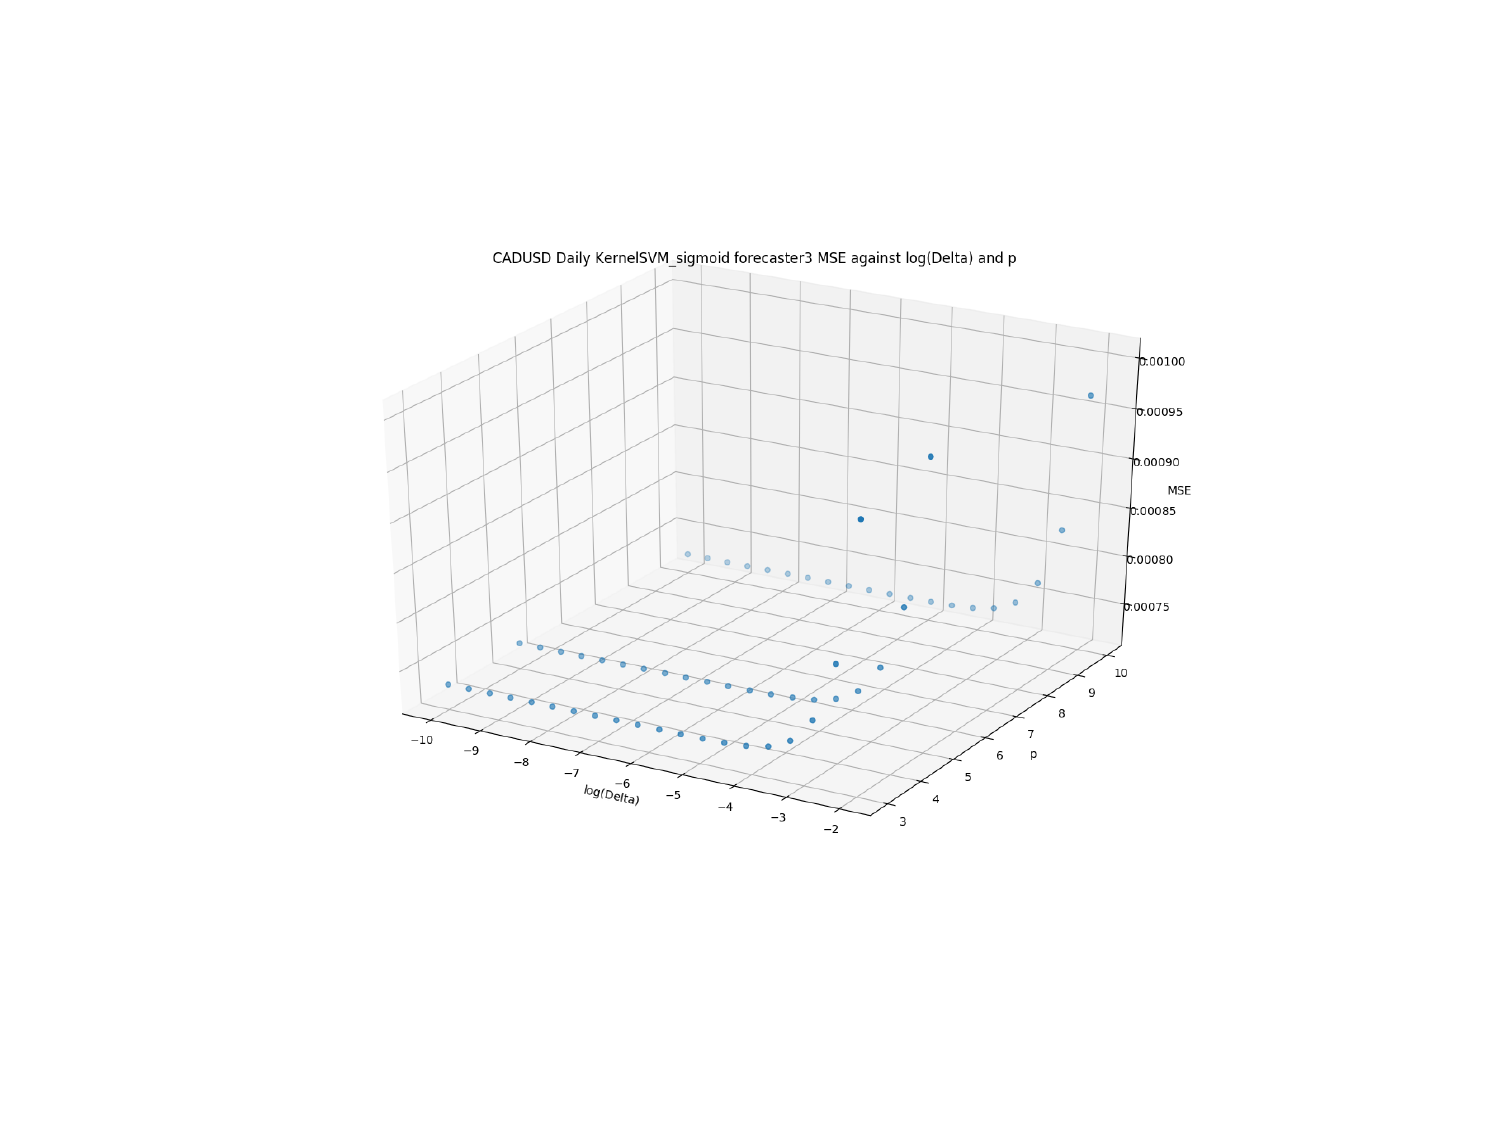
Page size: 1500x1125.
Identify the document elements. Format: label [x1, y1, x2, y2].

picture [119, 119, 1358, 946]
